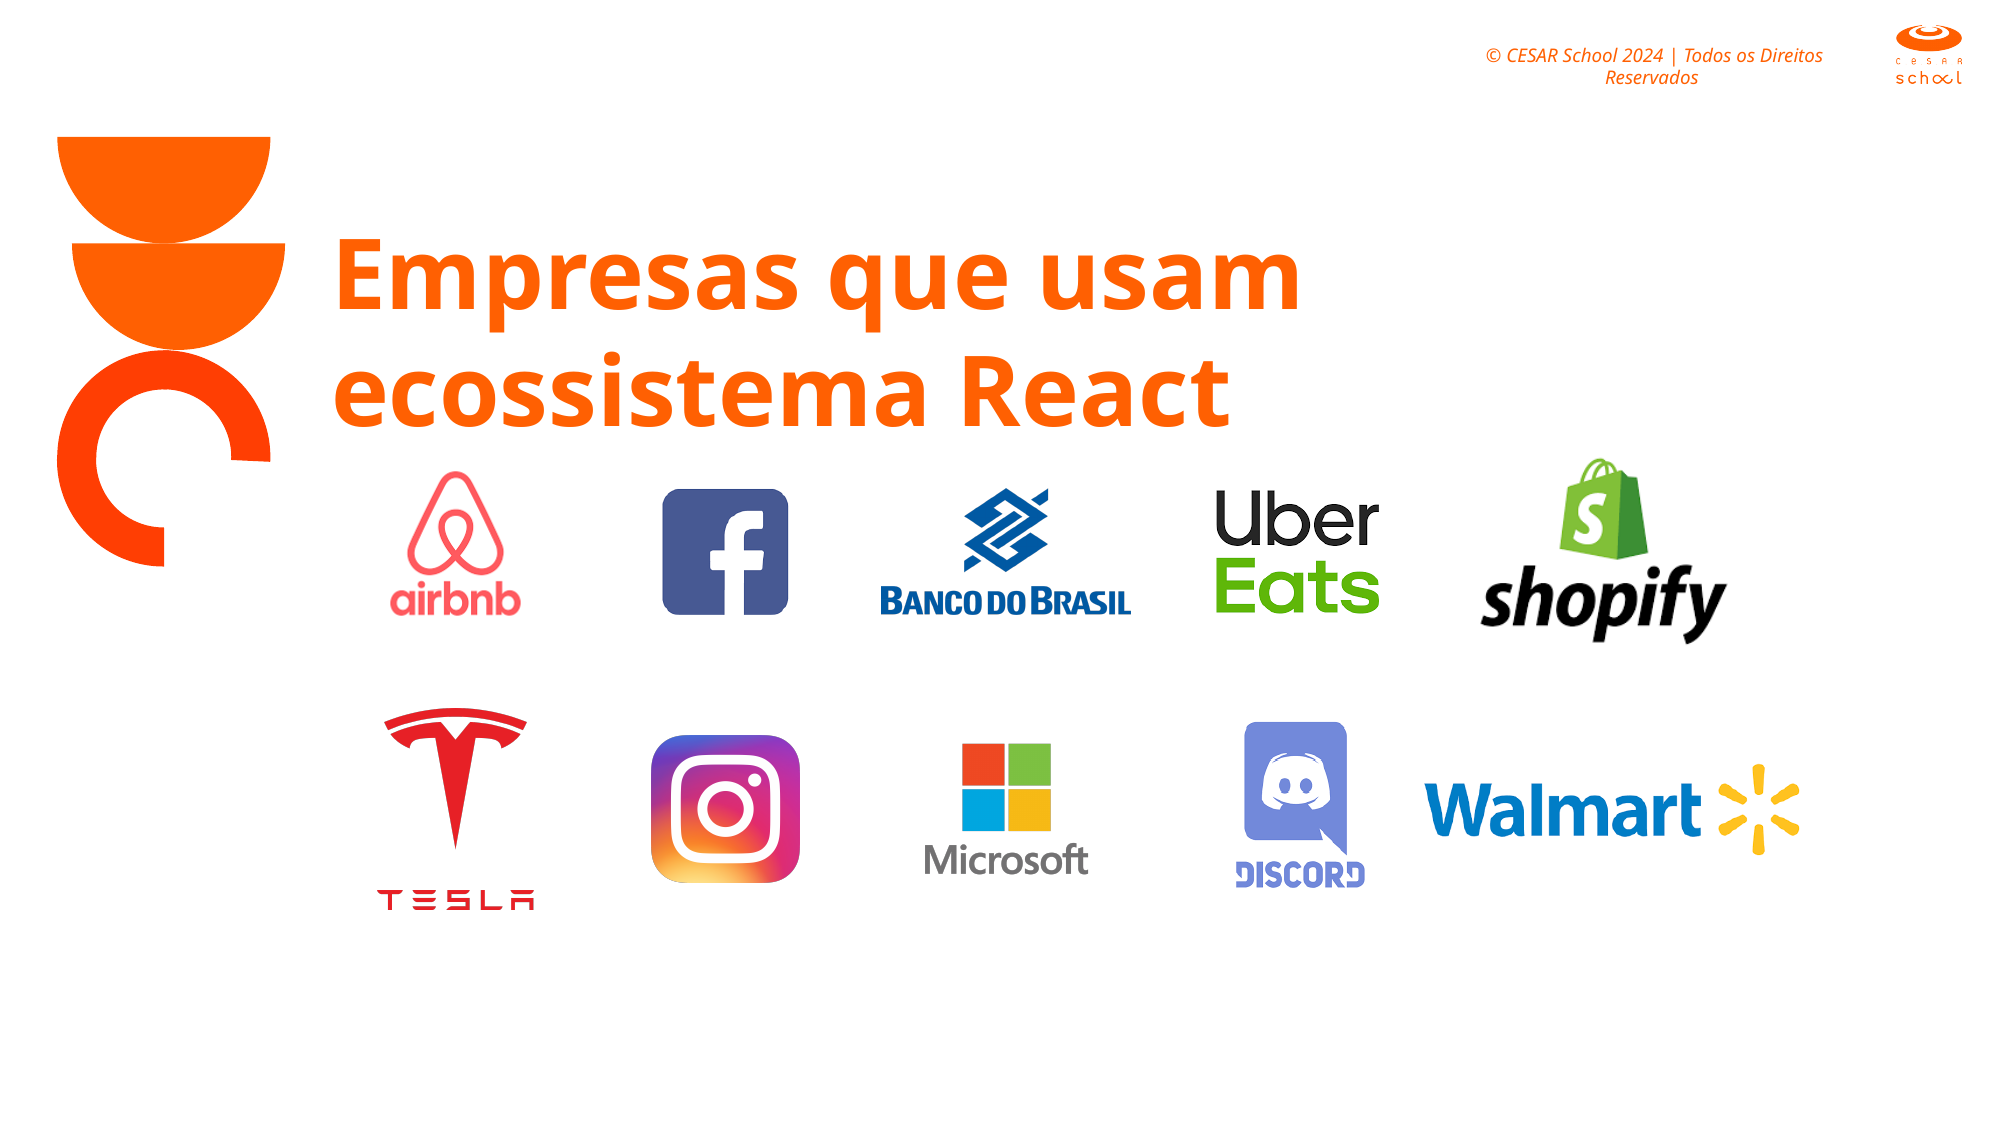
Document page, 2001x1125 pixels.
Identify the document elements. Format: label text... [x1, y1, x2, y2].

text_box [71, 243, 286, 350]
picture [1189, 443, 1407, 661]
picture [626, 453, 824, 650]
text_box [1432, 25, 1963, 85]
picture [342, 430, 569, 657]
text_box [57, 350, 163, 456]
picture [1194, 695, 1401, 923]
picture [893, 695, 1120, 923]
text_box [163, 350, 271, 462]
text_box [57, 136, 271, 244]
picture [1422, 761, 1801, 857]
picture [881, 488, 1131, 616]
picture [376, 708, 534, 911]
picture [1464, 453, 1736, 650]
text_box Empresas que usam ecossistema React [316, 196, 1825, 291]
text_box [56, 454, 165, 567]
picture [650, 734, 800, 884]
